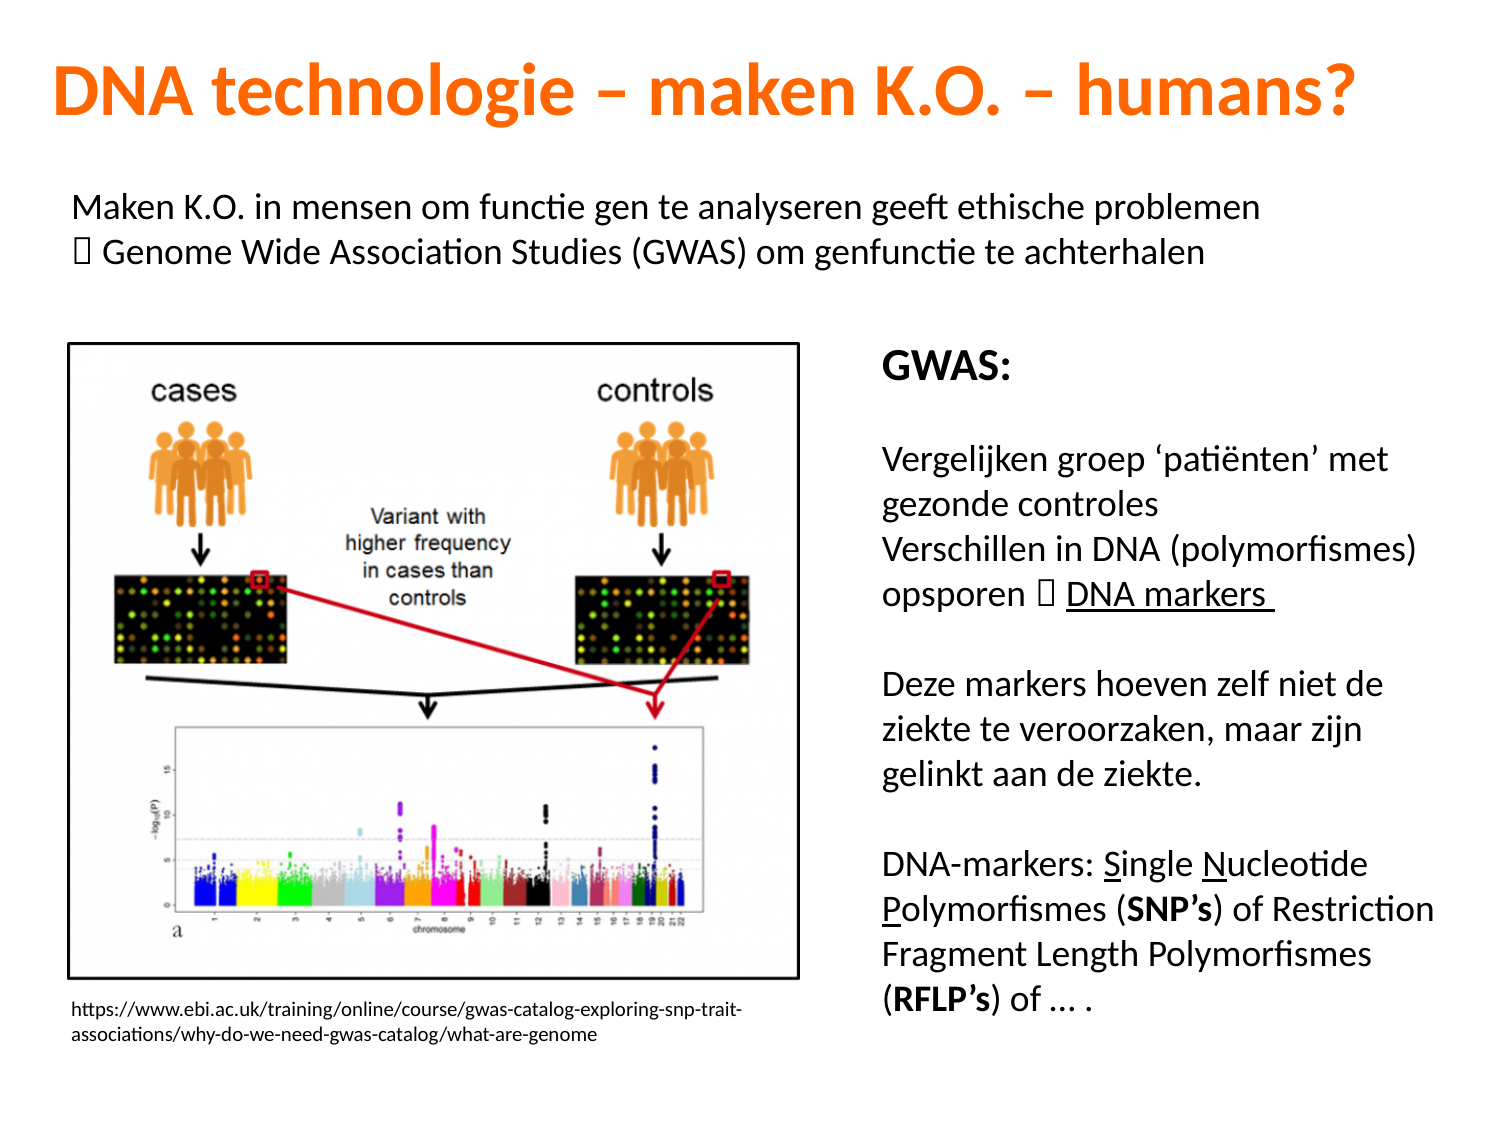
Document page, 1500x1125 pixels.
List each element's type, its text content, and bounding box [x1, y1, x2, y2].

text_box DNA technologie – maken K.O. – humans? [37, 43, 1471, 154]
picture [67, 342, 800, 984]
text_box Maken K.O. in mensen om functie gen te analyseren geeft ethische problemen  Genome Wide Association Studies (GWAS) om genfunctie te achterhalen [56, 174, 1422, 280]
text_box GWAS: Vergelijken groep ‘patiënten’ met gezonde controles Verschillen in DNA (polymorfismes) opsporen  DNA markers Deze markers hoeven zelf niet de ziekte te veroorzaken, maar zijn gelinkt aan de ziekte. DNA-markers: Single Nucleotide Polymorfismes (SNP’s) of Restriction Fragment Length Polymorfismes (RFLP’s) of … . [867, 326, 1471, 1027]
text_box https://www.ebi.ac.uk/training/online/course/gwas-catalog-exploring-snp-trait-associations/why-do-we-need-gwas-catalog/what-are-genome [56, 988, 807, 1053]
